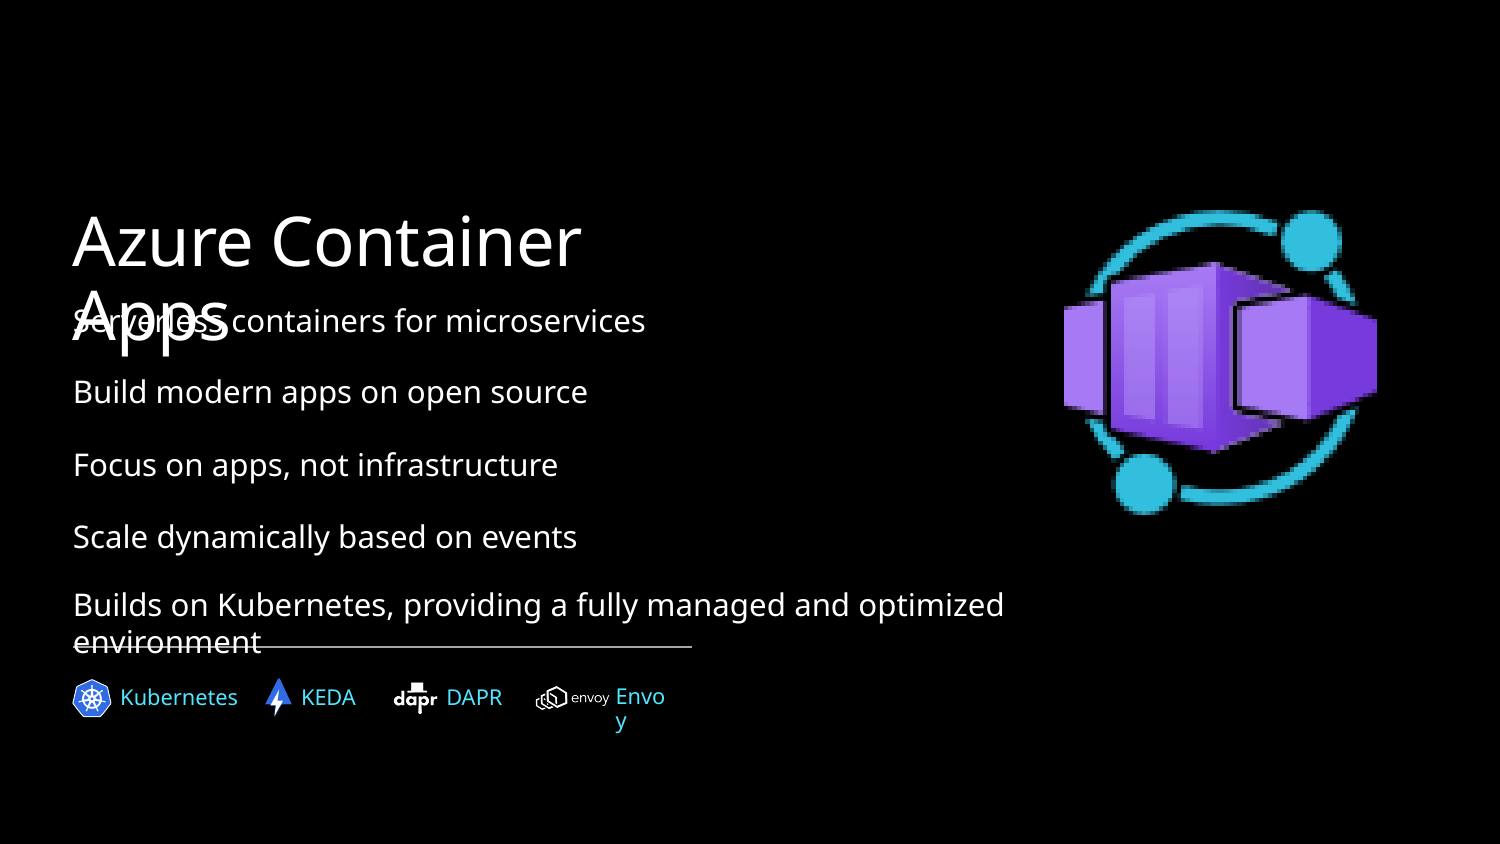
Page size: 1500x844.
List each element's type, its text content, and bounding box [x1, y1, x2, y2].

title Azure Container Apps [72, 207, 745, 356]
picture [1063, 206, 1377, 520]
text_box Scale dynamically based on events [72, 516, 760, 555]
text_box Build modern apps on open source [72, 372, 760, 411]
text_box Serverless containers for microservices [72, 301, 680, 339]
text_box Builds on Kubernetes, providing a fully managed and optimized environment [72, 585, 1095, 661]
text_box Focus on apps, not infrastructure [72, 444, 760, 483]
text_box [72, 672, 688, 724]
